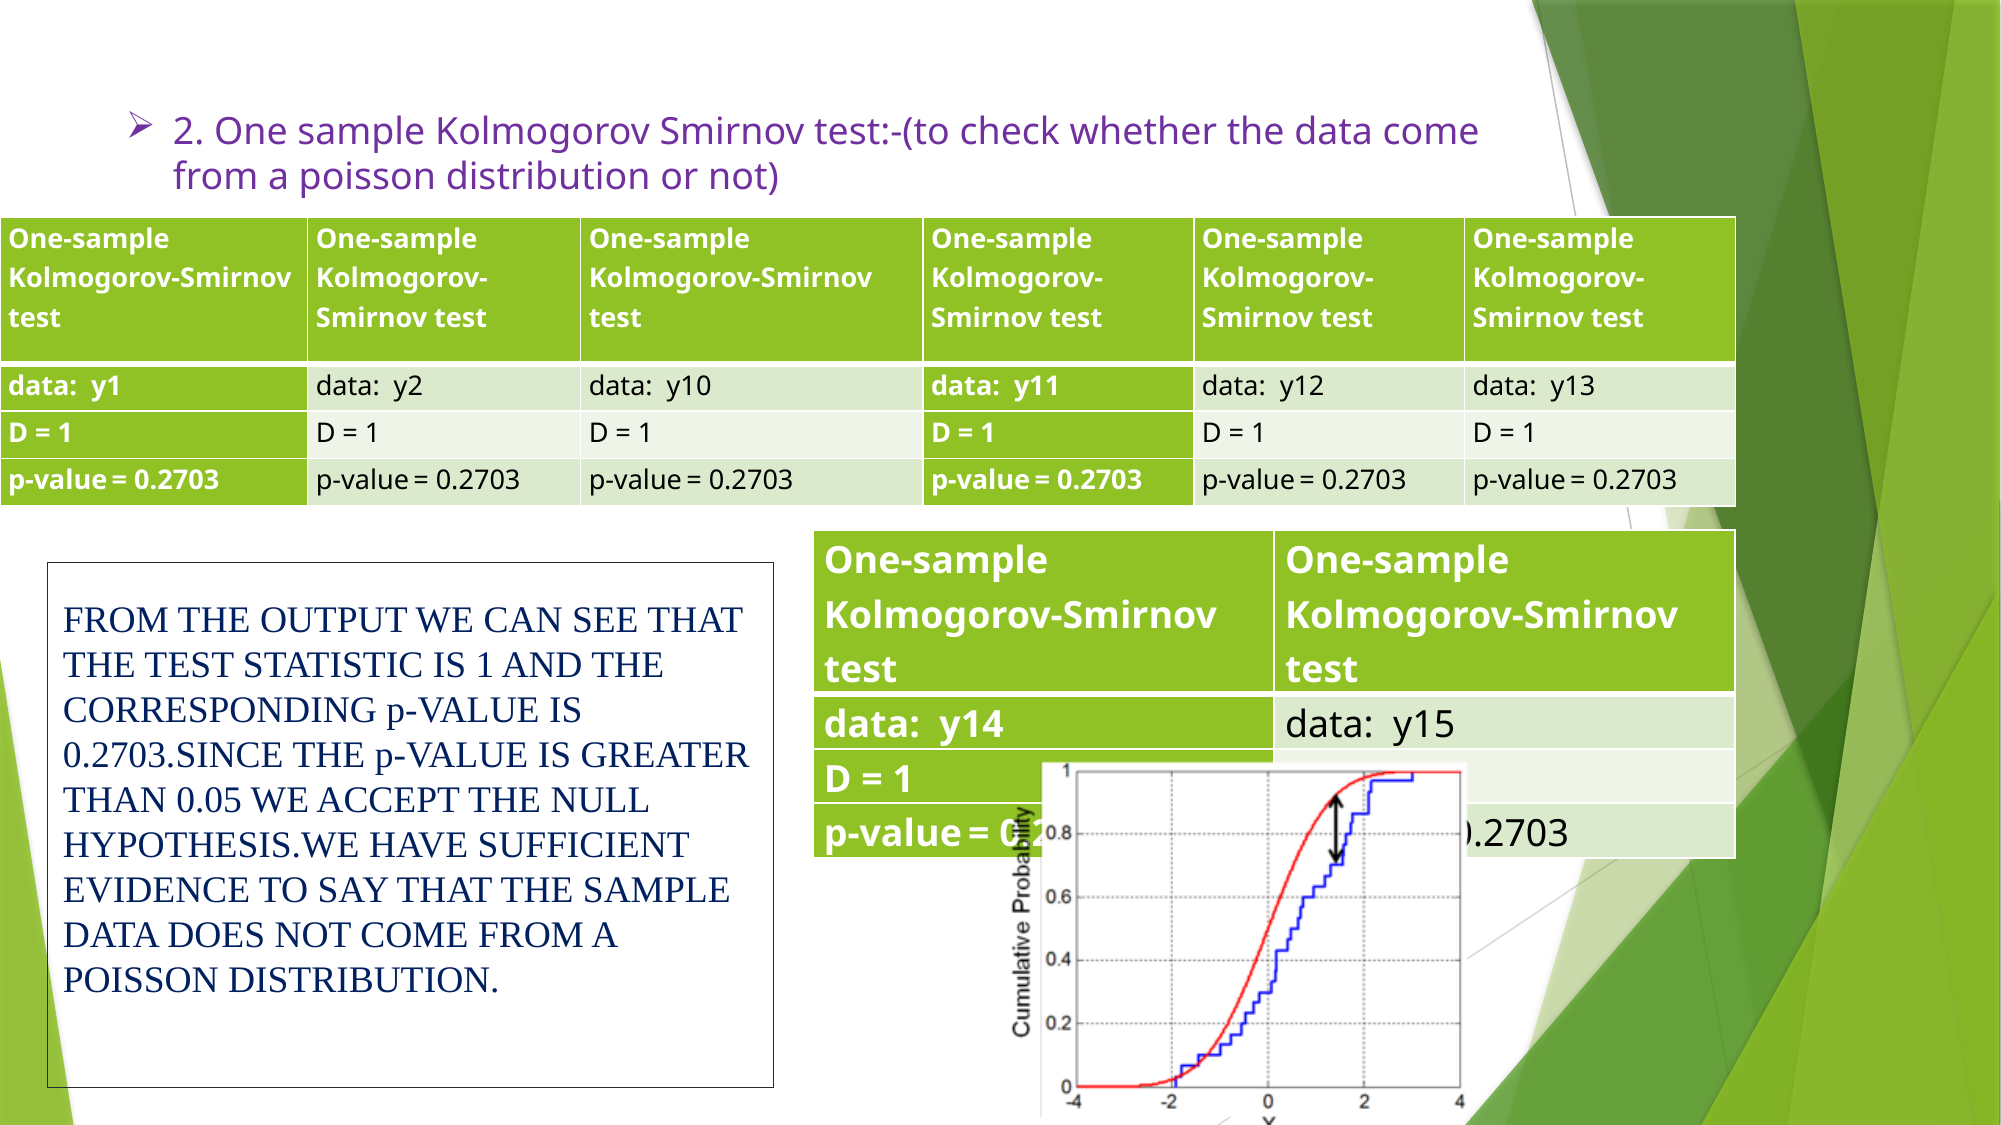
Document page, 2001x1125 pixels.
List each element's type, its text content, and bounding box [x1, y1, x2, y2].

picture [999, 760, 1470, 1125]
table_cell p-value = 0.2703 [308, 459, 580, 505]
list FROM THE OUTPUT WE CAN SEE THAT THE TEST STATISTIC IS 1 AND THE CORRESPONDING p-VALUE IS 0.2703.SINCE THE p-VALUE IS GREATER THAN 0.05 WE ACCEPT THE NULL HYPOTHESIS.WE HAVE SUFFICIENT EVIDENCE TO SAY THAT THE SAMPLE DATA DOES NOT COME FROM A POISSON DISTRIBUTION. [47, 562, 774, 1088]
table_header One-sample Kolmogorov-Smirnov test [1195, 218, 1464, 361]
table_cell p-value = 0.2703 [1465, 459, 1735, 505]
table_cell data: y12 [1195, 367, 1464, 410]
table_cell p-value = 0.2703 [581, 459, 922, 505]
table_cell p-value = 0.2703 [814, 804, 994, 857]
table_cell D = 1 [1275, 750, 1734, 802]
table_header One-sample Kolmogorov-Smirnov test [308, 218, 580, 361]
table_cell p-value = 0.2703 [1195, 459, 1464, 505]
table_cell D = 1 [308, 412, 580, 458]
table_cell D = 1 [924, 412, 1193, 458]
table_header One-sample Kolmogorov-Smirnov test [814, 531, 1273, 691]
table_cell p-value = 0.2703 [924, 459, 1193, 505]
text_box [0, 0, 2000, 75]
table_header One-sample Kolmogorov-Smirnov test [1465, 218, 1735, 361]
table_cell D = 1 [581, 412, 922, 458]
table_cell data: y15 [1275, 697, 1734, 748]
title 2. One sample Kolmogorov Smirnov test:-(to check whether the data come from a poisson distribution or not) [111, 99, 1522, 216]
table_header One-sample Kolmogorov-Smirnov test [1275, 531, 1734, 691]
table_cell data: y13 [1465, 367, 1735, 410]
table_cell data: y11 [924, 367, 1193, 410]
table_cell data: y2 [308, 367, 580, 410]
table_header One-sample Kolmogorov-Smirnov test [581, 218, 922, 361]
table_cell D = 1 [1, 412, 307, 458]
table_header One-sample Kolmogorov-Smirnov test [1, 218, 307, 361]
table_cell p-value = 0.2703 [1473, 804, 1734, 857]
table_cell data: y10 [581, 367, 922, 410]
table_header One-sample Kolmogorov-Smirnov test [924, 218, 1193, 361]
table_cell D = 1 [814, 750, 1273, 802]
table_cell data: y1 [1, 367, 307, 410]
table_cell D = 1 [1465, 412, 1735, 458]
table_cell p-value = 0.2703 [1, 459, 307, 505]
table_cell D = 1 [1195, 412, 1464, 458]
table_cell data: y14 [814, 697, 1273, 748]
